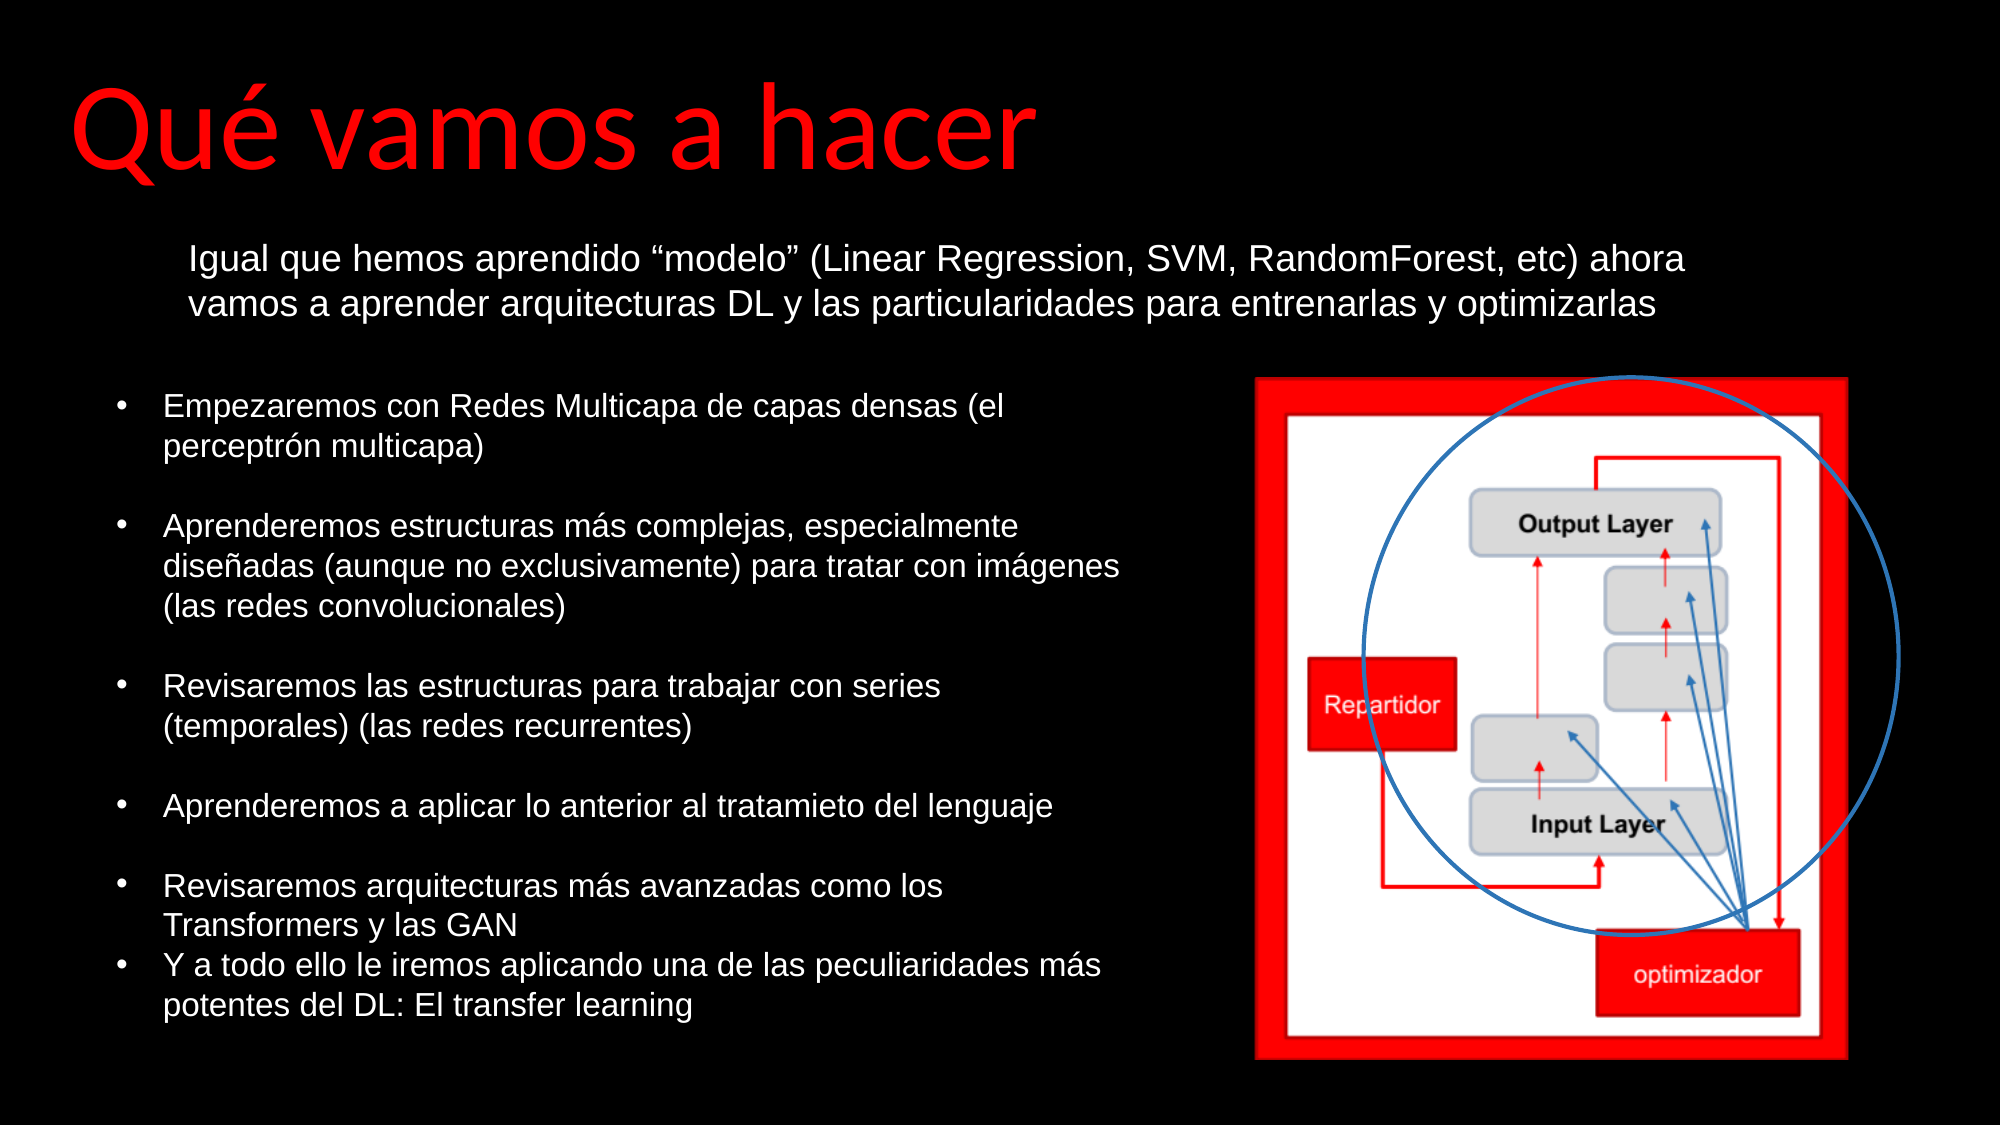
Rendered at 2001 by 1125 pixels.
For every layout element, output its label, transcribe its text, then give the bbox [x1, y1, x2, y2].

text_box Igual que hemos aprendido “modelo” (Linear Regression, SVM, RandomForest, etc) ahora vamos a aprender arquitecturas DL y las particularidades para entrenarlas y optimizarlas [173, 226, 1719, 332]
picture [1253, 377, 1849, 1060]
text_box Qué vamos a hacer [54, 20, 1976, 238]
text_box Empezaremos con Redes Multicapa de capas densas (el perceptrón multicapa) Aprenderemos estructuras más complejas, especialmente diseñadas (aunque no exclusivamente) para tratar con imágenes (las redes convolucionales) Revisaremos las estructuras para trabajar con series (temporales) (las redes recurrentes) Aprenderemos a aplicar lo anterior al tratamieto del lenguaje Revisaremos arquitecturas más avanzadas como los Transformers y las GAN Y a todo ello le iremos aplicando una de las peculiaridades más potentes del DL: El transfer learning [101, 377, 1152, 1031]
text_box [1853, 496, 1901, 816]
